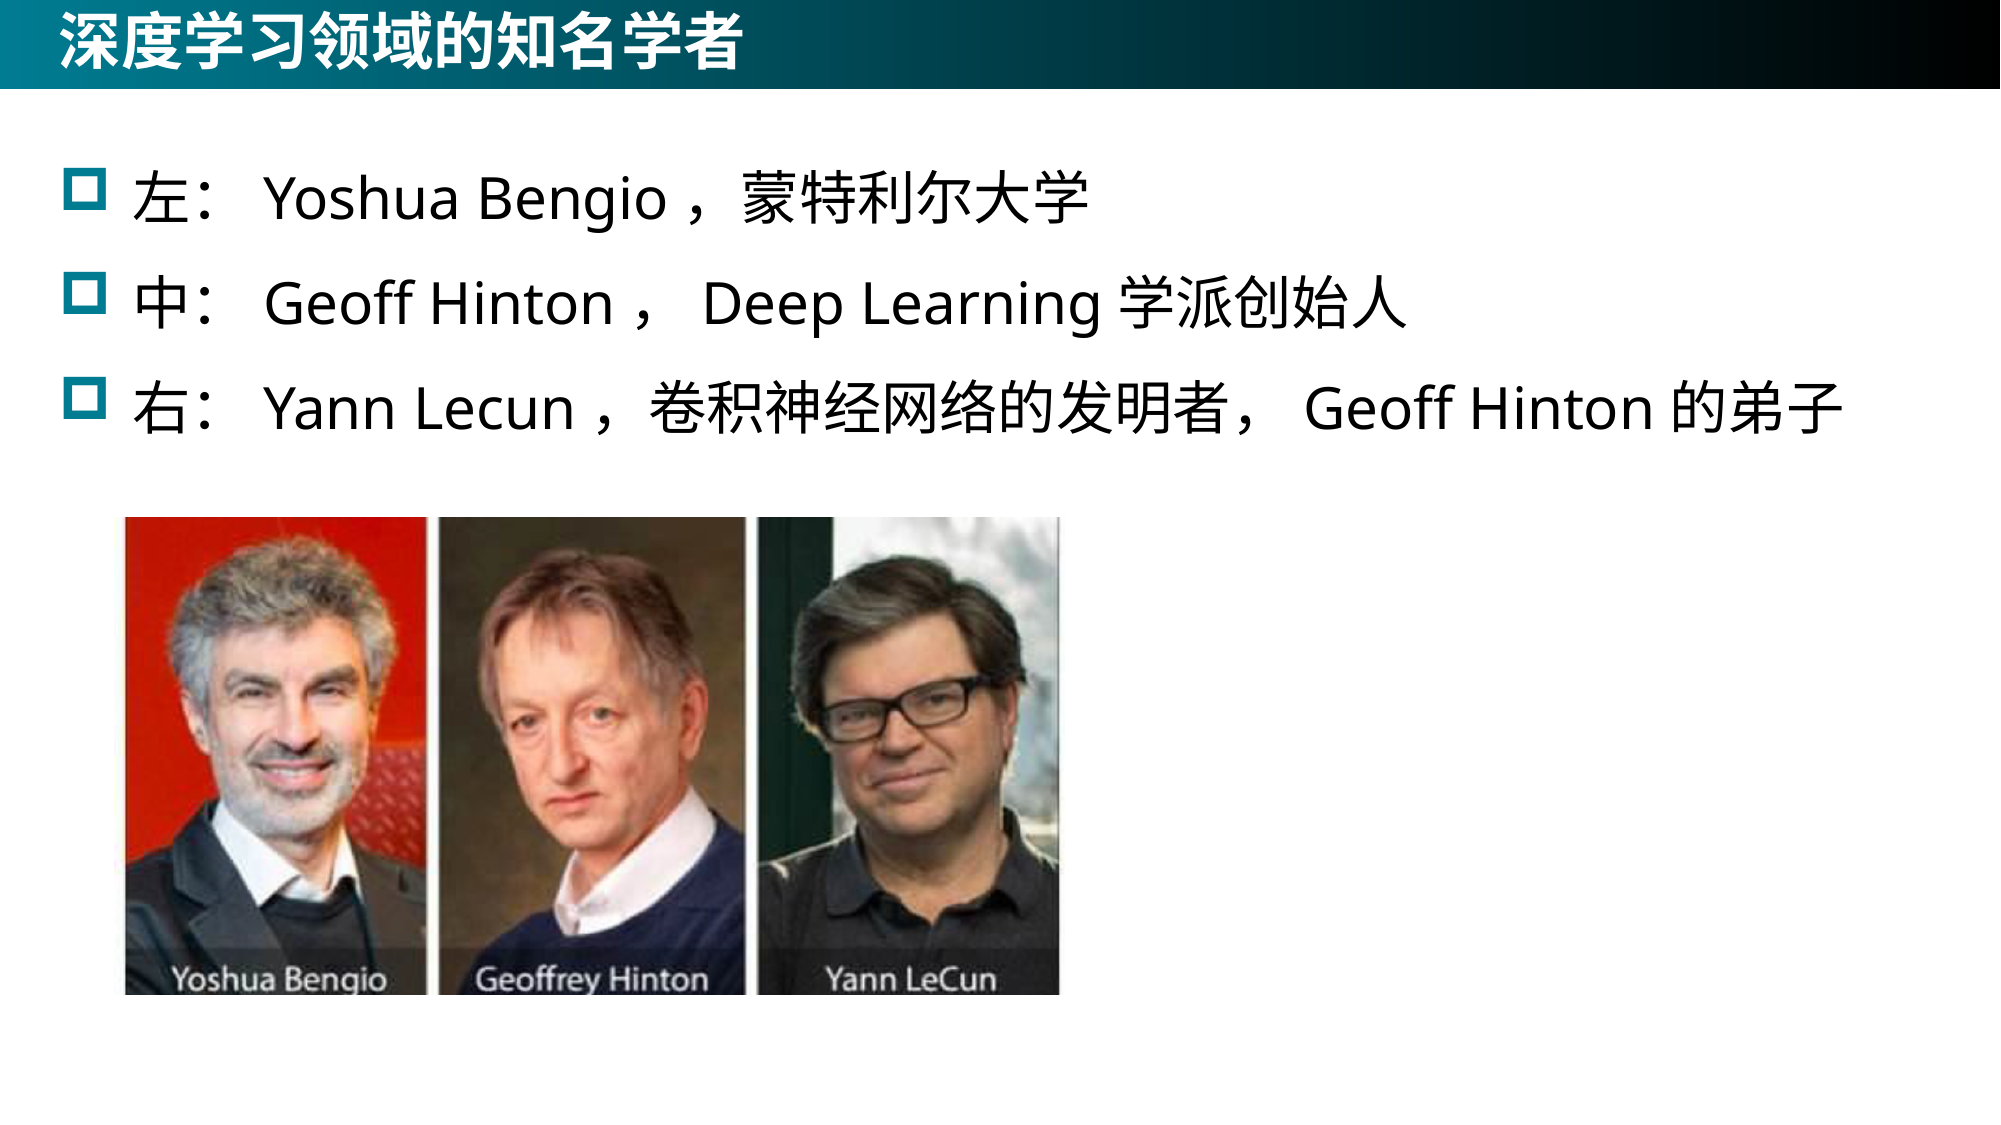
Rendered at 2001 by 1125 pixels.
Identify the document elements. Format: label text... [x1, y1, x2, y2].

title 深度学习领域的知名学者 [0, 0, 2000, 88]
picture [86, 485, 1099, 1021]
list 左：Yoshua Bengio，蒙特利尔大学 中：Geoff Hinton，Deep Learning学派创始人 右：Yann Lecun，卷积神经网络的发明者，Geoff Hinton的弟子 [0, 88, 2000, 1094]
